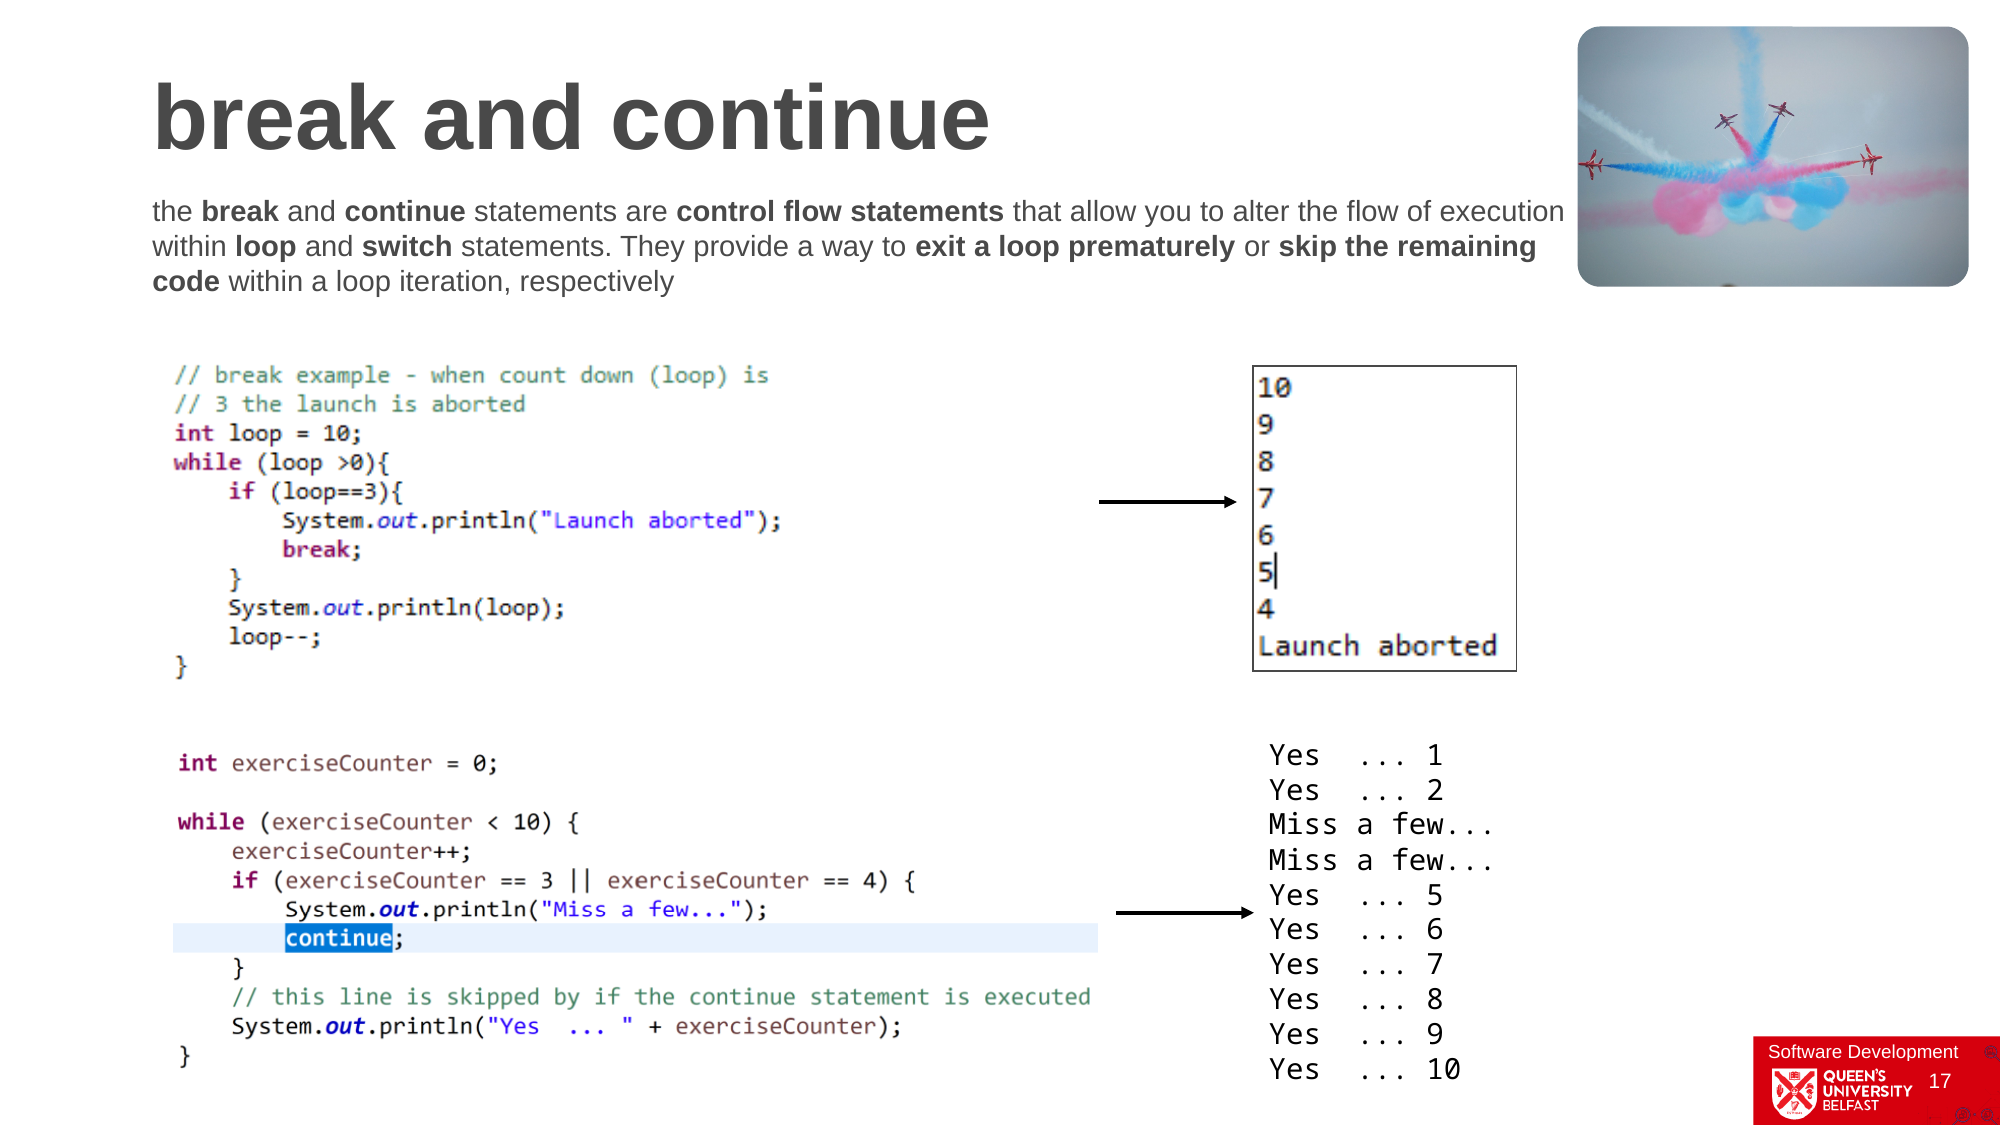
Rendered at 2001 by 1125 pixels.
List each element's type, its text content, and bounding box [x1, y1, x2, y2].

picture [1253, 366, 1516, 671]
text_box the break and continue statements are control flow statements that allow you to alter the flow of execution within loop and switch statements. They provide a way to exit a loop prematurely or skip the remaining code within a loop iteration, respectively [137, 184, 1600, 305]
title break and continue [137, 62, 1134, 167]
picture [173, 745, 1098, 1081]
picture [1577, 26, 1969, 287]
text_box Yes ... 1 Yes ... 2 Miss a few... Miss a few... Yes ... 5 Yes ... 6 Yes ... 7 Yes ... 8 Yes ... 9 Yes ... 10 [1253, 728, 1751, 1093]
picture [161, 358, 797, 693]
picture [1767, 1036, 2000, 1125]
